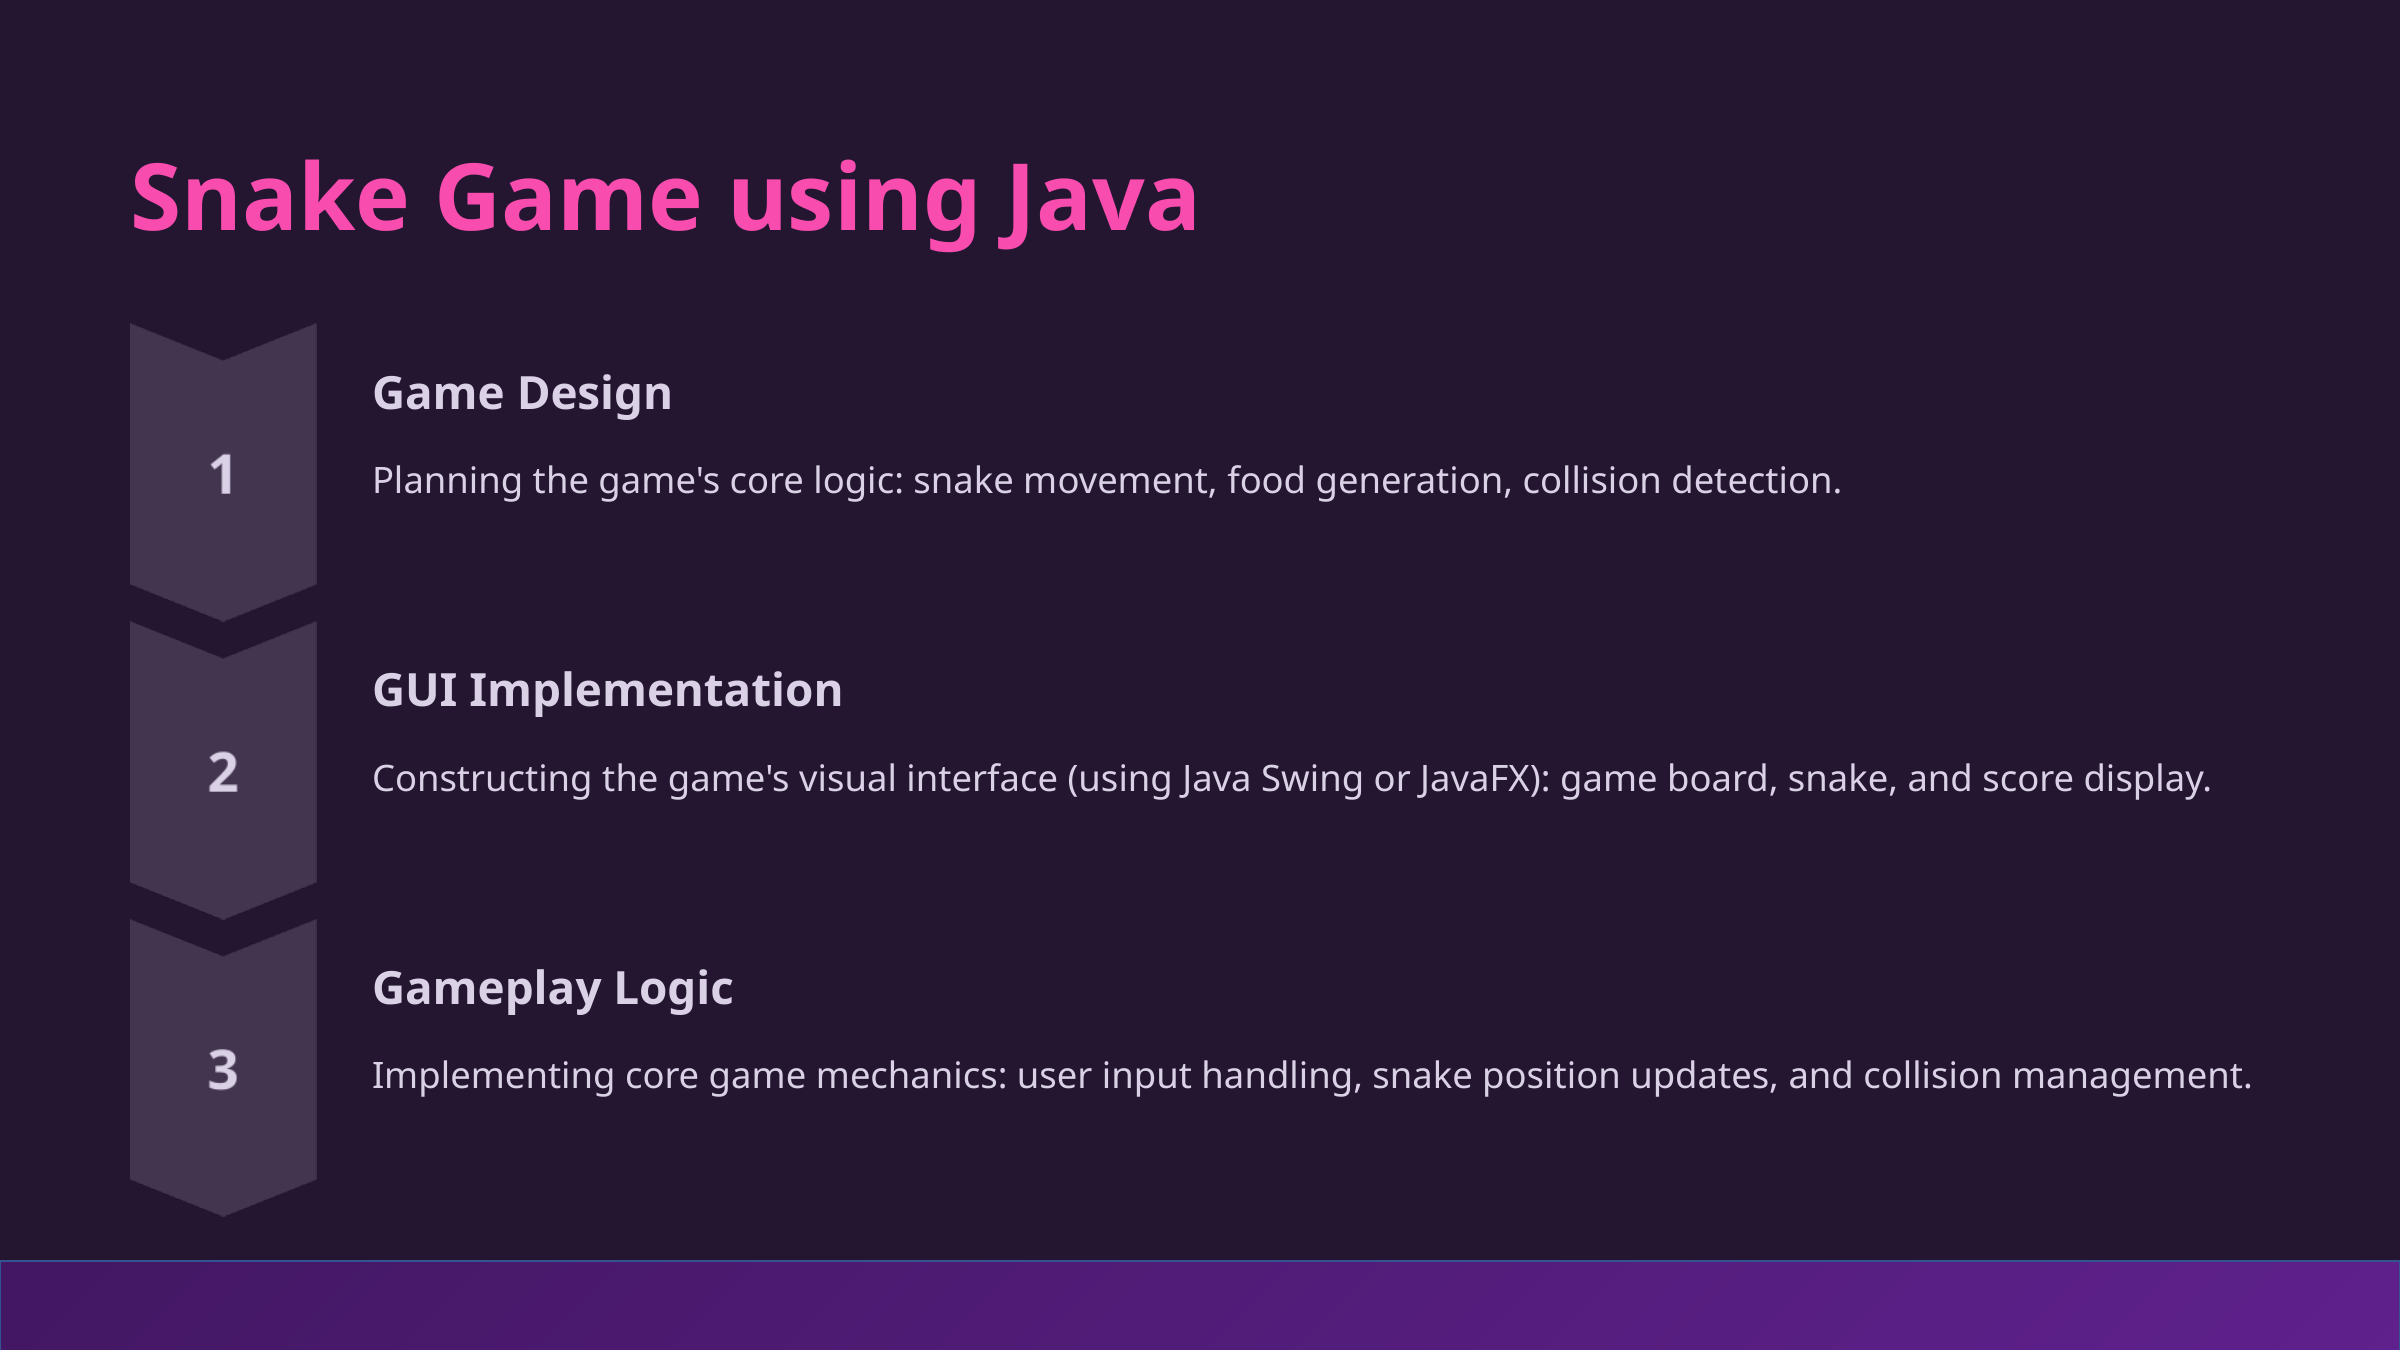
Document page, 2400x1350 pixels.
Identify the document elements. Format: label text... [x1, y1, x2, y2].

text_box Snake Game using Java [130, 133, 1107, 250]
picture [130, 323, 317, 1217]
text_box GUI Implementation [371, 658, 838, 717]
text_box Implementing core game mechanics: user input handling, snake position updates, and collision management. [372, 1036, 2270, 1097]
text_box Game Design [371, 361, 838, 420]
text_box Gameplay Logic [371, 956, 838, 1015]
text_box Planning the game's core logic: snake movement, food generation, collision detection. [372, 441, 2270, 501]
text_box Constructing the game's visual interface (using Java Swing or JavaFX): game board, snake, and score display. [372, 739, 2270, 799]
text_box [0, 1260, 2400, 1350]
